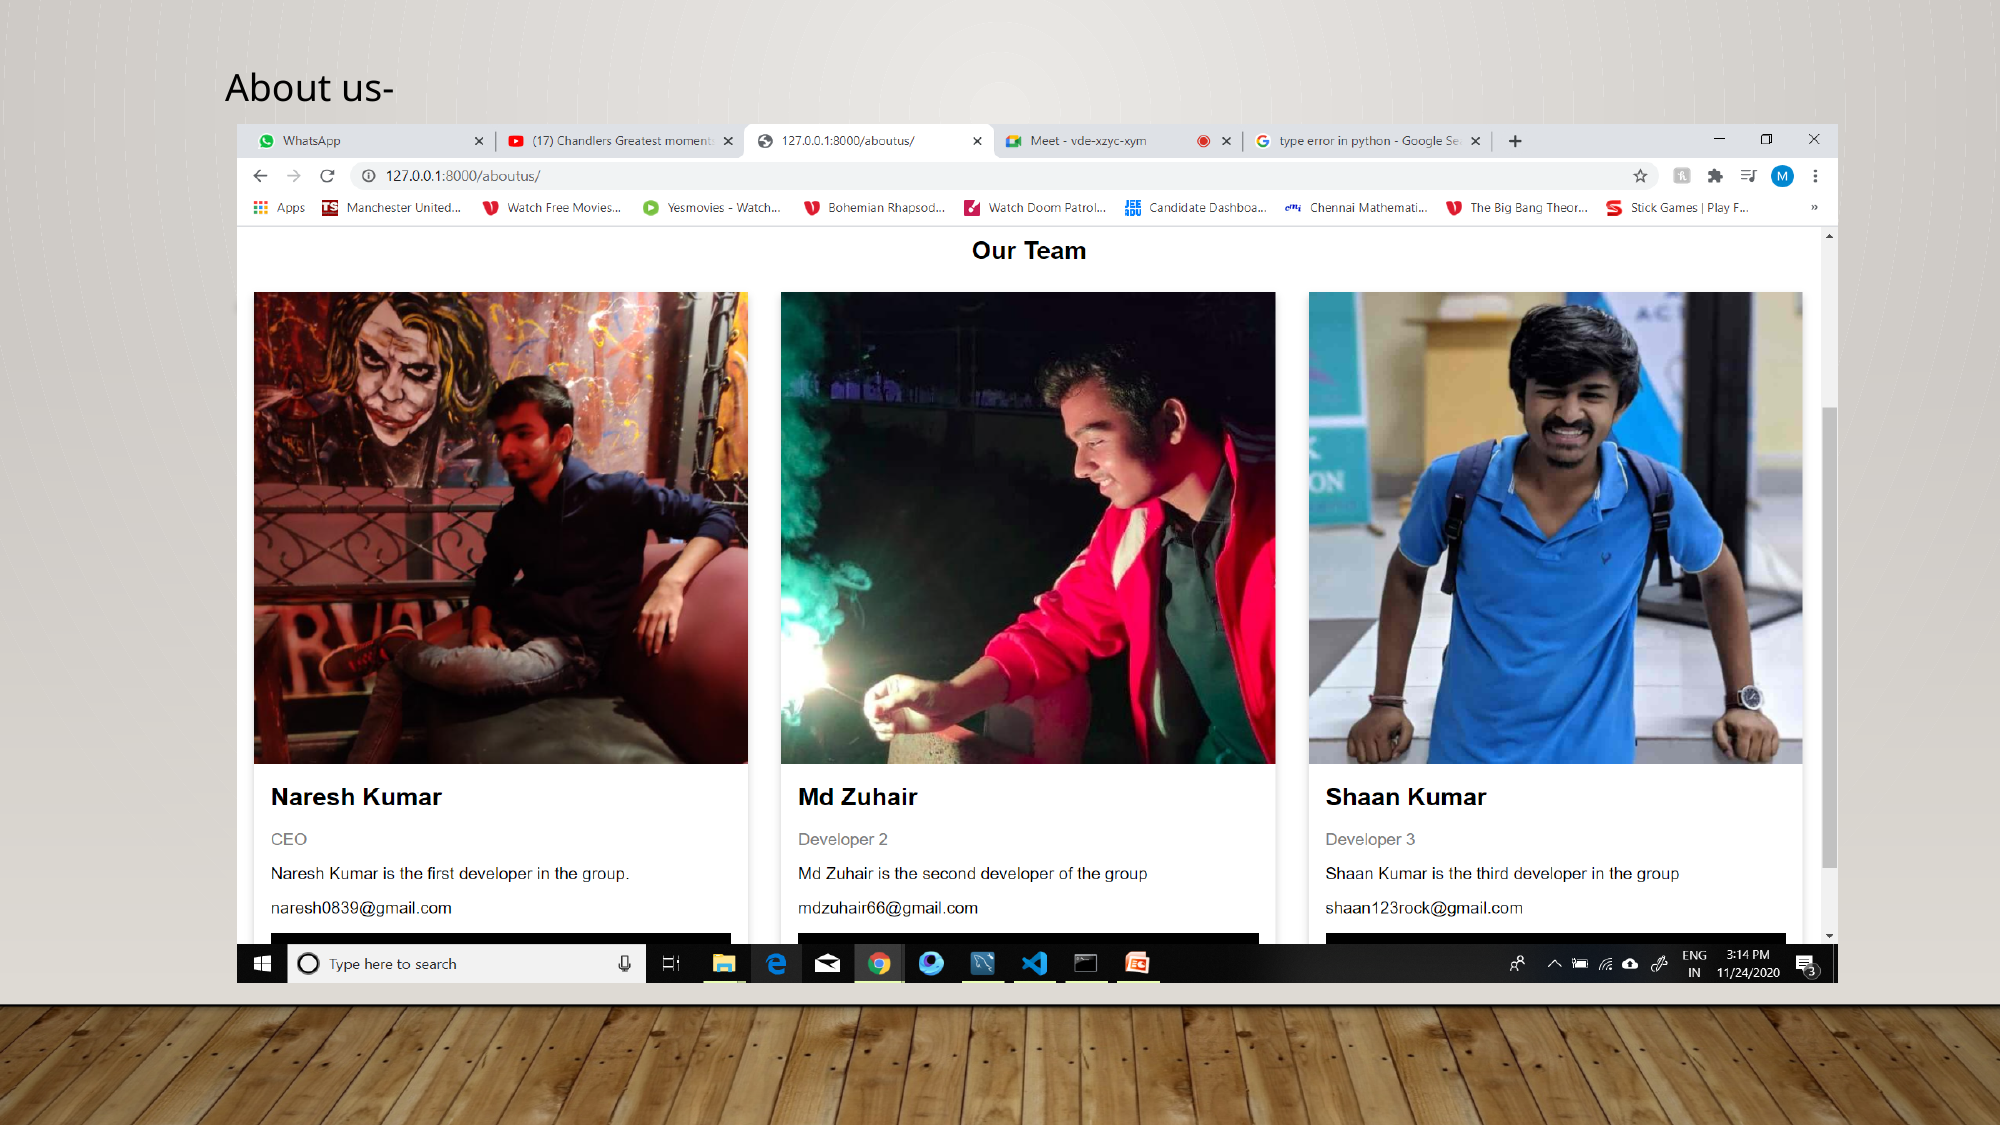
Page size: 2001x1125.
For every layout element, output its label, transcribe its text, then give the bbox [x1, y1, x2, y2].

picture [0, 1007, 2000, 1125]
text_box About us- [225, 0, 1801, 174]
picture [237, 124, 1838, 984]
